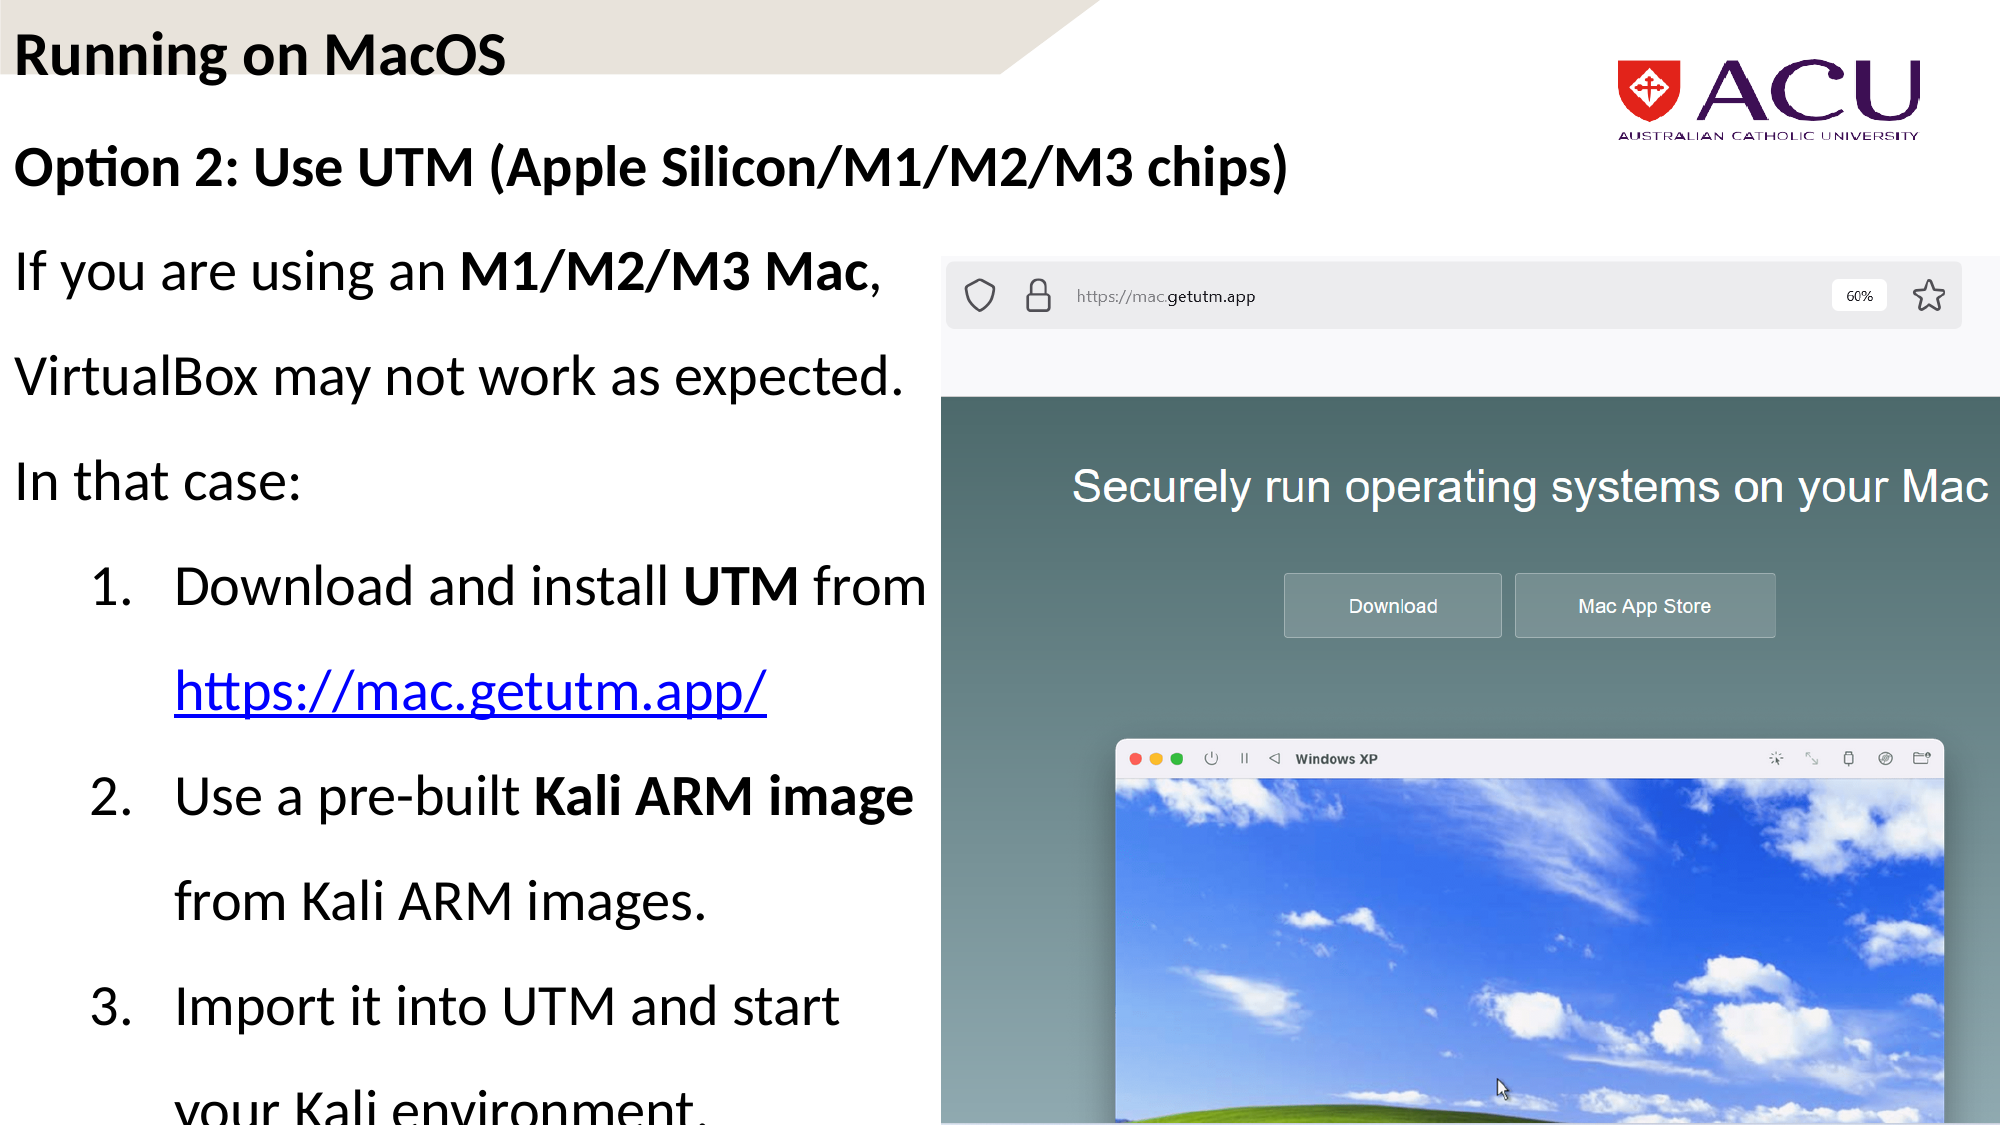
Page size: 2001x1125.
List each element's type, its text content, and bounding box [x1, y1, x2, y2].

text_box Running on MacOS [0, 0, 2000, 96]
picture [940, 256, 2000, 1125]
picture [1618, 96, 1920, 140]
text_box Option 2: Use UTM (Apple Silicon/M1/M2/M3 chips) If you are using an M1/M2/M3 Mac, VirtualBox may not work as expected. In that case: Download and install UTM from https://mac.getutm.app/ Use a pre-built Kali ARM image from Kali ARM images. Import it into UTM and start your Kali environment. [0, 96, 1360, 1125]
